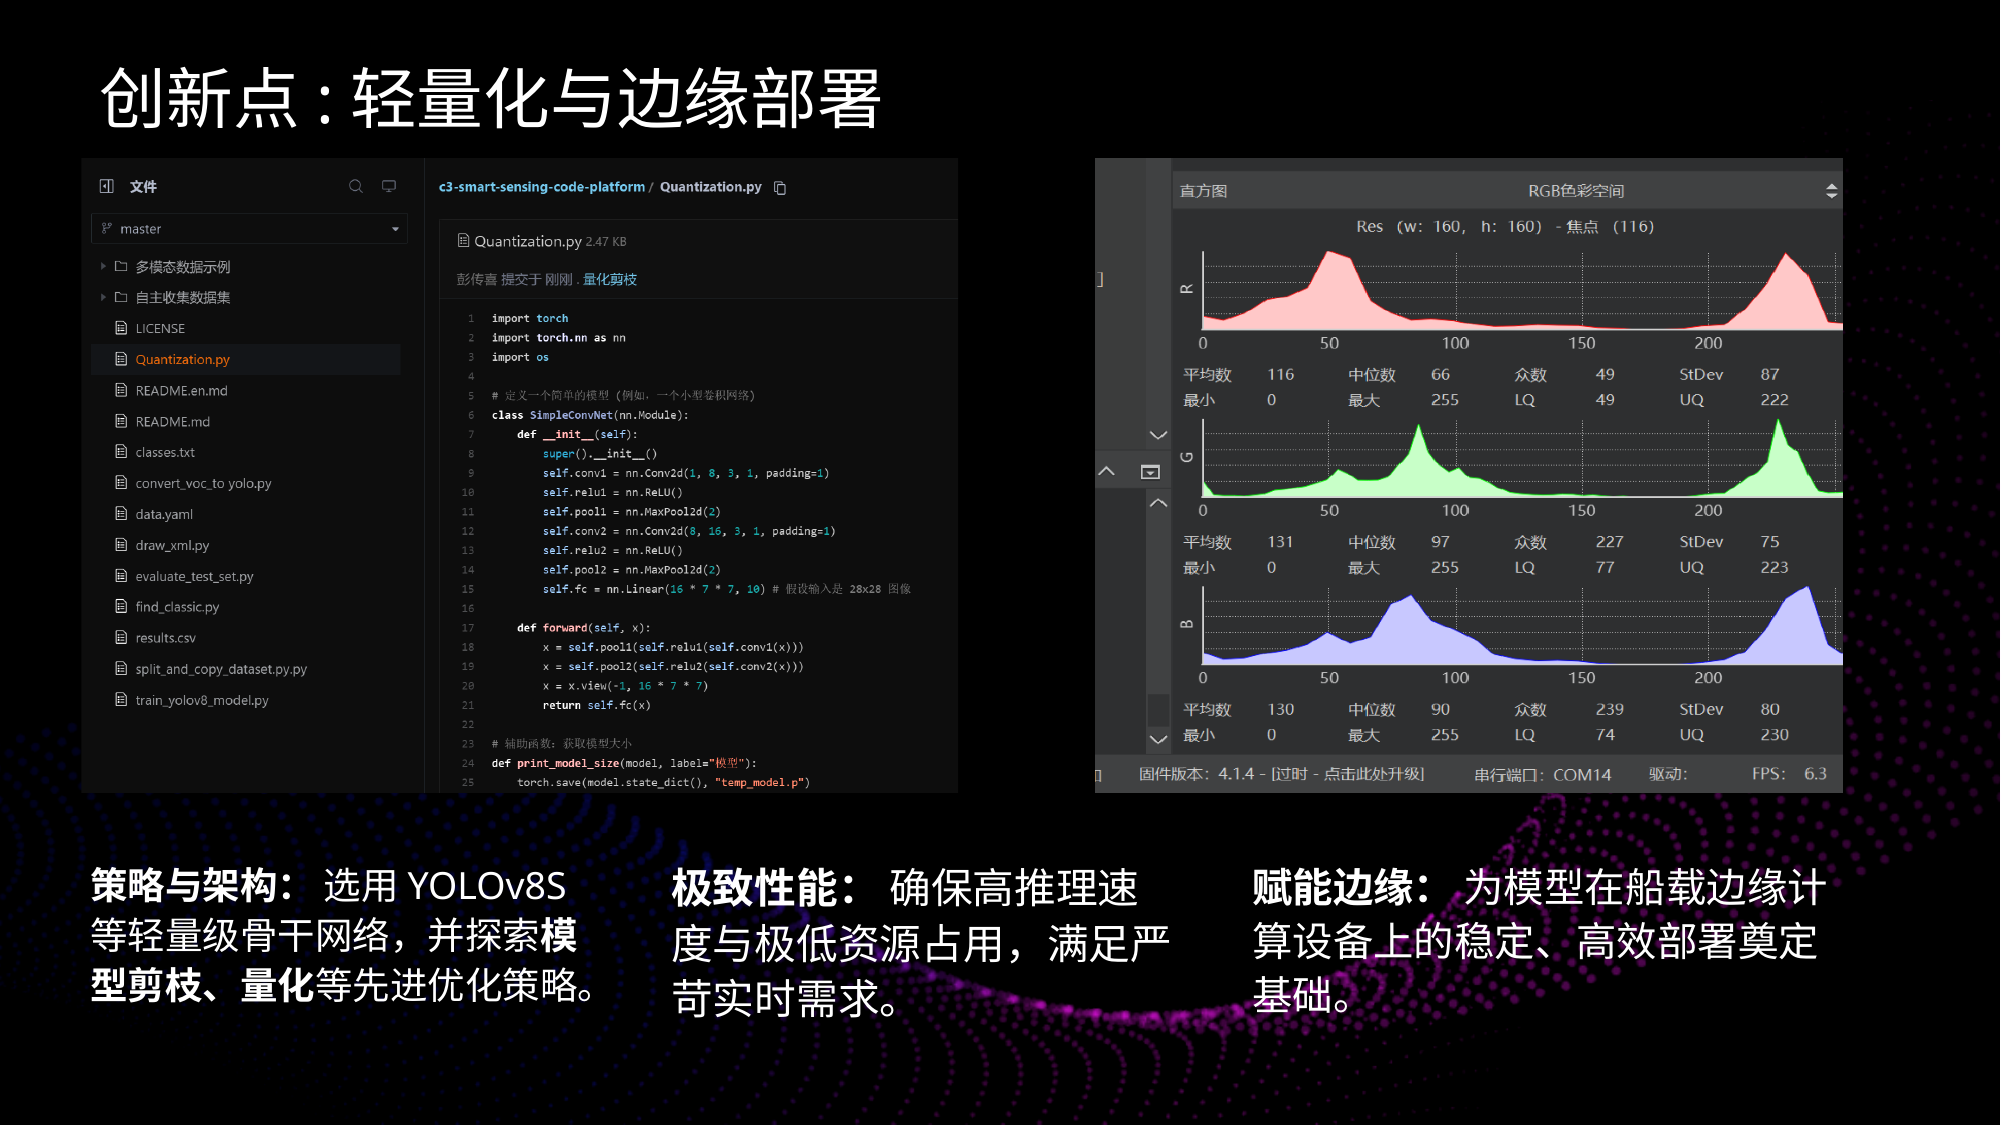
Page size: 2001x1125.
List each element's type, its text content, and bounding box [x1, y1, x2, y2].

text_box 策略与架构： 选用YOLOv8S等轻量级骨干网络，并探索模型剪枝、量化等先进优化策略。 [90, 857, 598, 1125]
picture [0, 100, 2001, 1125]
title 创新点:轻量化与边缘部署 [99, 48, 1900, 149]
text_box 极致性能： 确保高推理速度与极低资源占用，满足严苛实时需求。 [671, 856, 1179, 1076]
text_box 赋能边缘： 为模型在船载边缘计算设备上的稳定、高效部署奠定基础。 [1252, 856, 1843, 1020]
